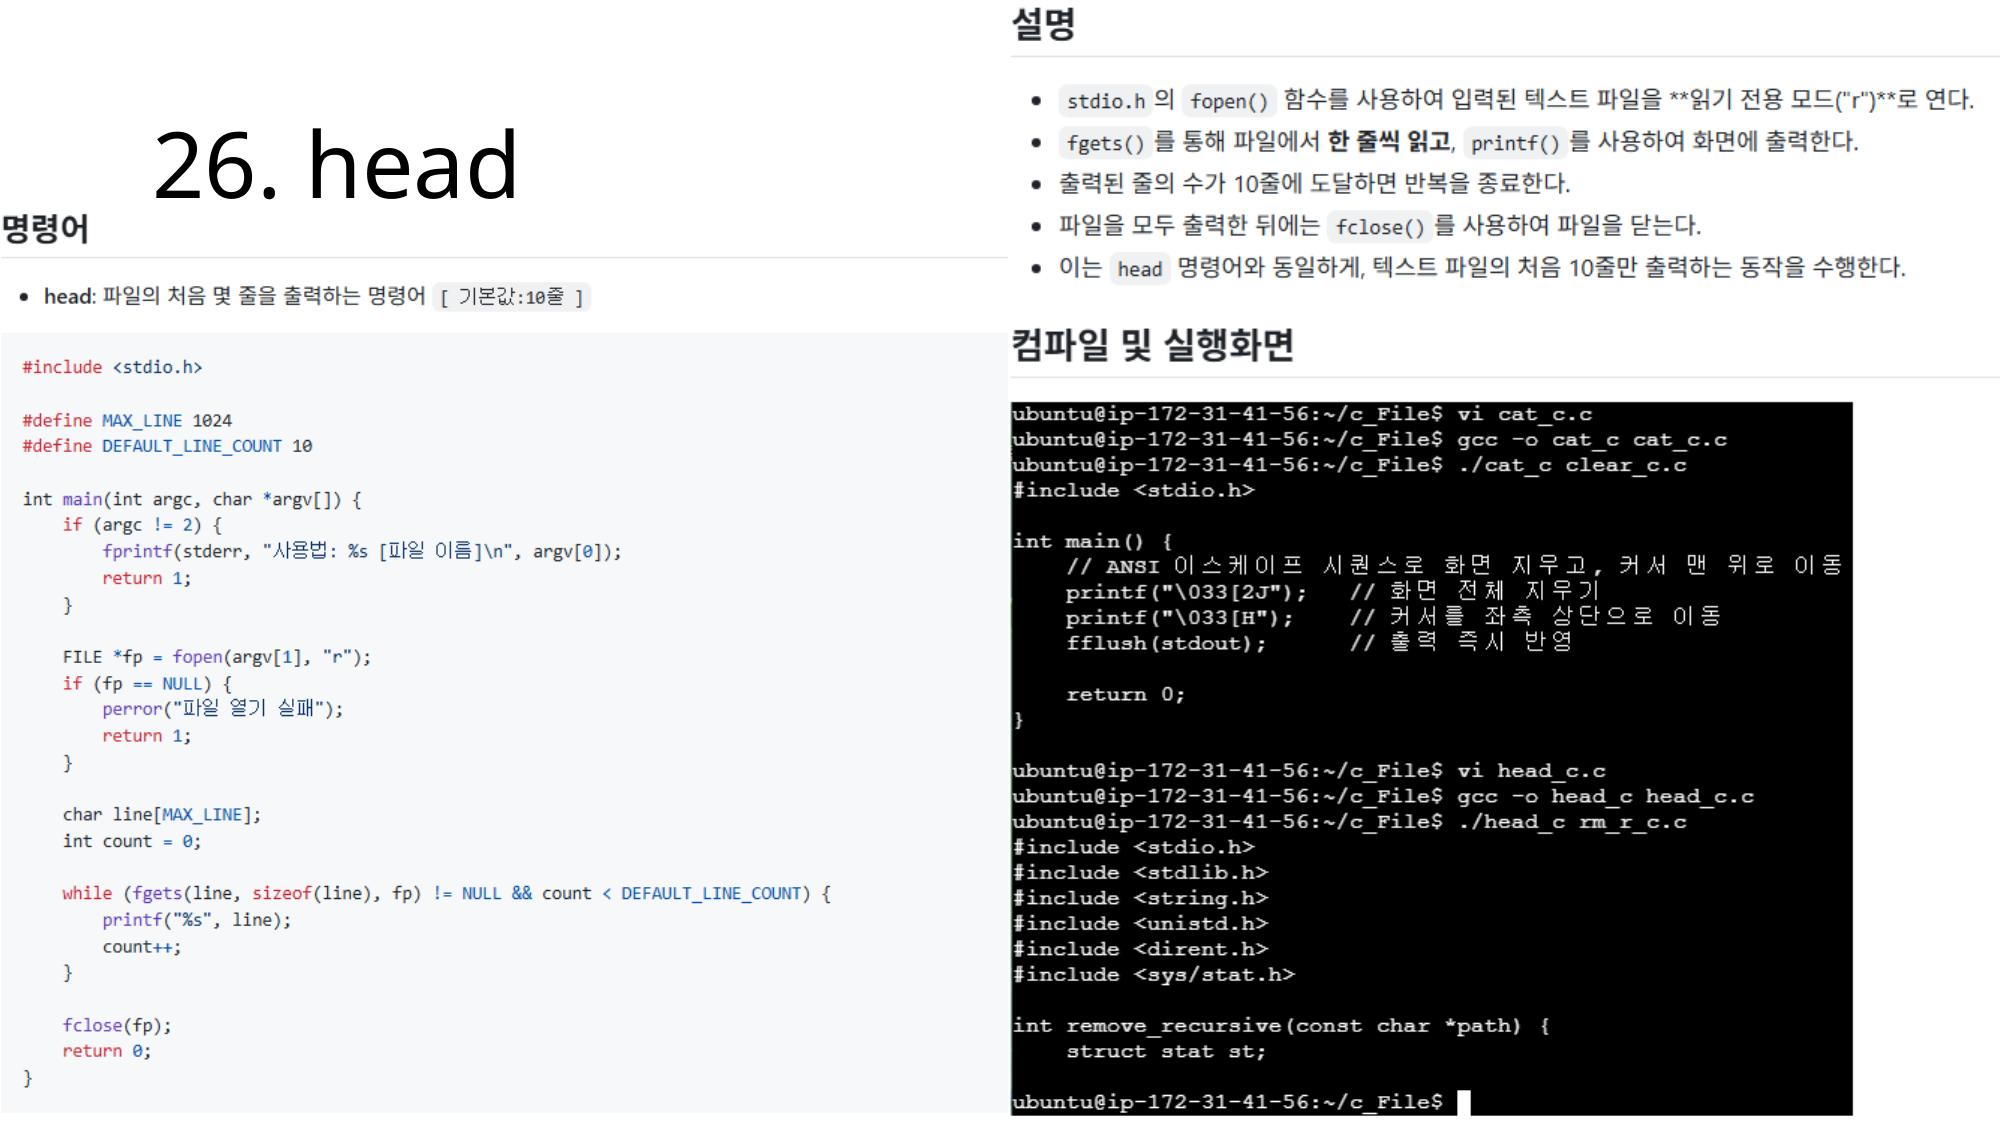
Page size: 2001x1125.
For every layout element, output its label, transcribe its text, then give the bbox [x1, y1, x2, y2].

title 26. head [137, 59, 1008, 209]
picture [0, 0, 2000, 1125]
